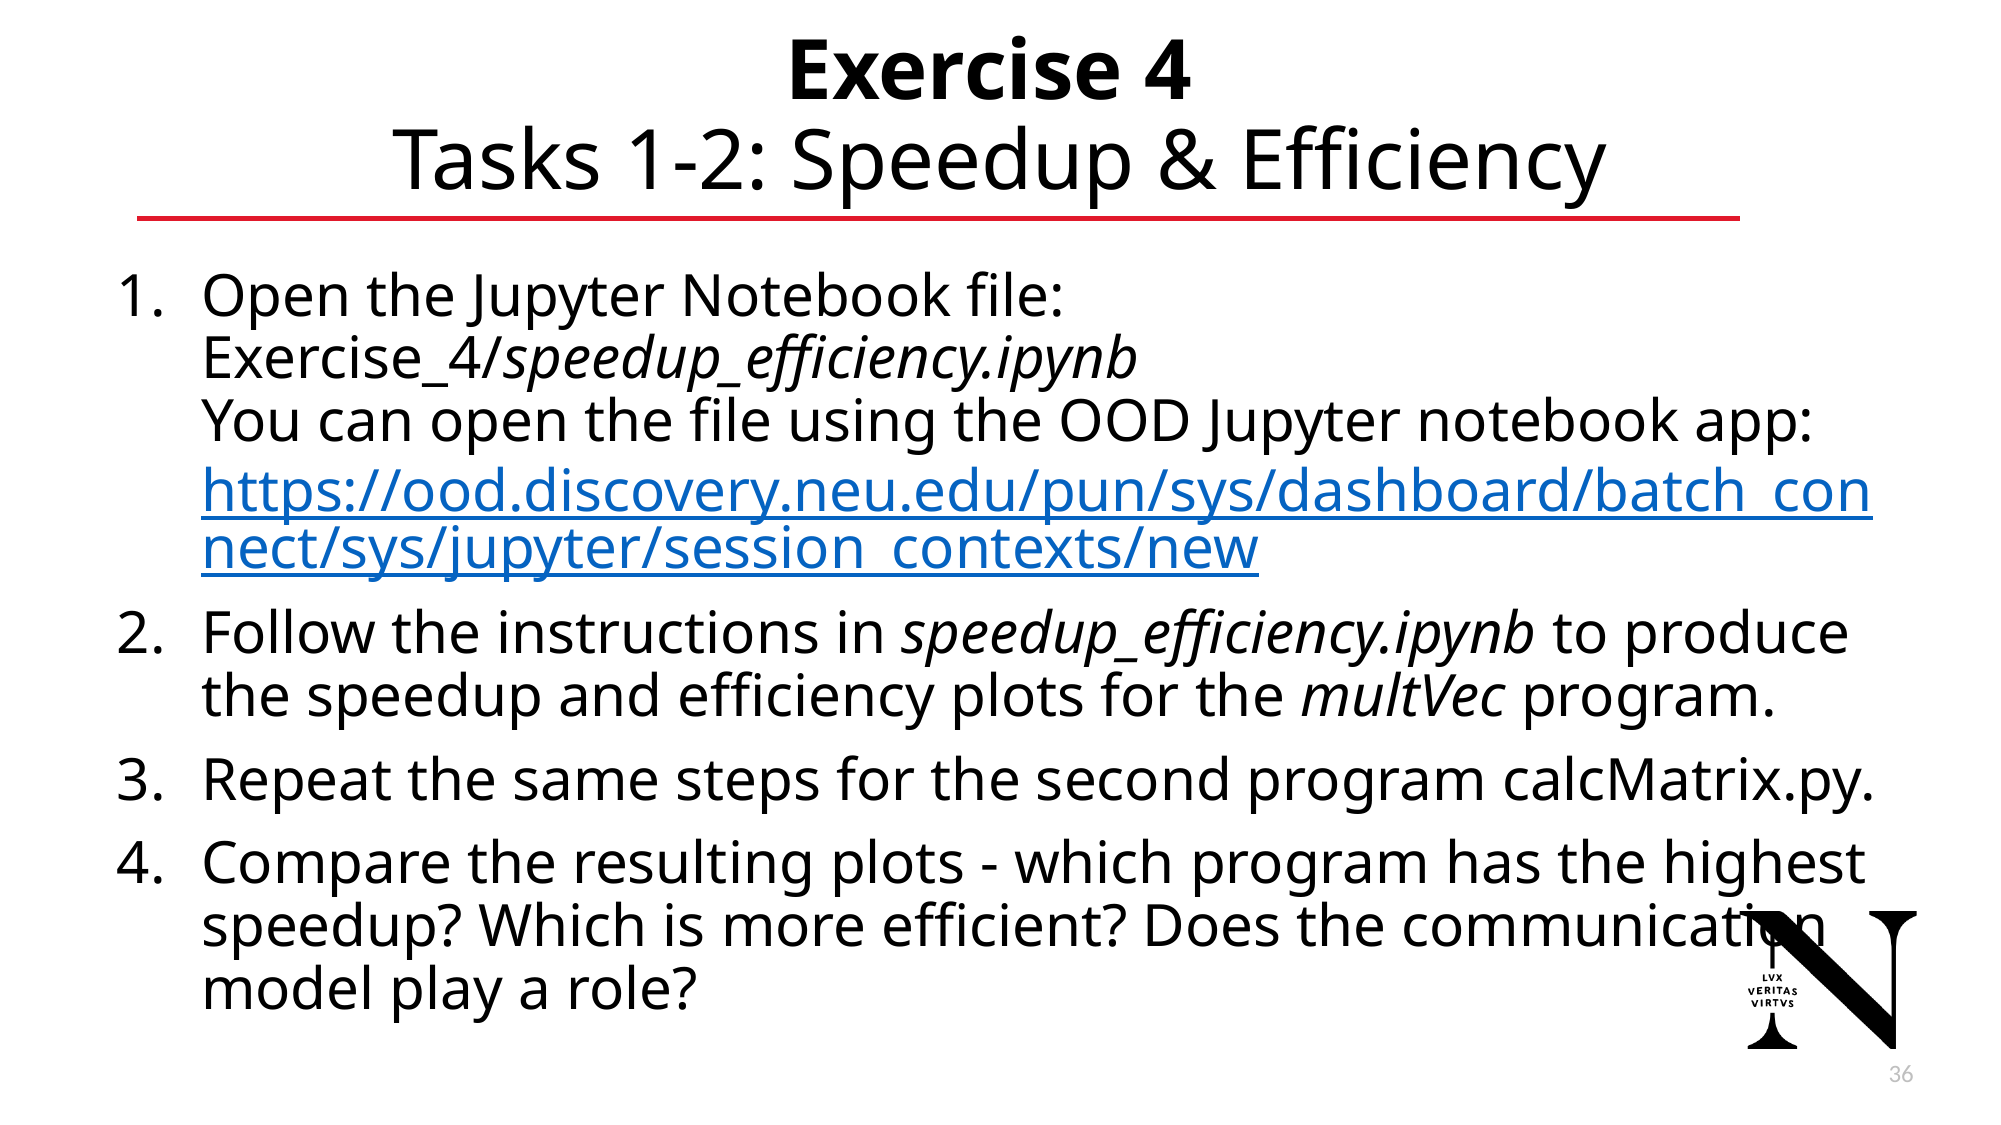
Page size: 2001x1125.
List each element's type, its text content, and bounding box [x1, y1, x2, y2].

title Exercise 4 Tasks 1-2: Speedup & Efficiency [137, 8, 1863, 227]
slide_number 37 [1479, 1042, 1930, 1103]
list Open the Jupyter Notebook file: Exercise_4/speedup_efficiency.ipynb You can open the file using the OOD Jupyter notebook app: https://ood.discovery.neu.edu/pun/sys/dashboard/batch_connect/sys/jupyter/session_contexts/new Follow the instructions in speedup_efficiency.ipynb to produce the speedup and efficiency plots for the multVec program. Repeat the same steps for the second program calcMatrix.py. Compare the resulting plots - which program has the highest speedup? Which is more efficient? Does the communication model play a role? [101, 258, 1898, 1084]
